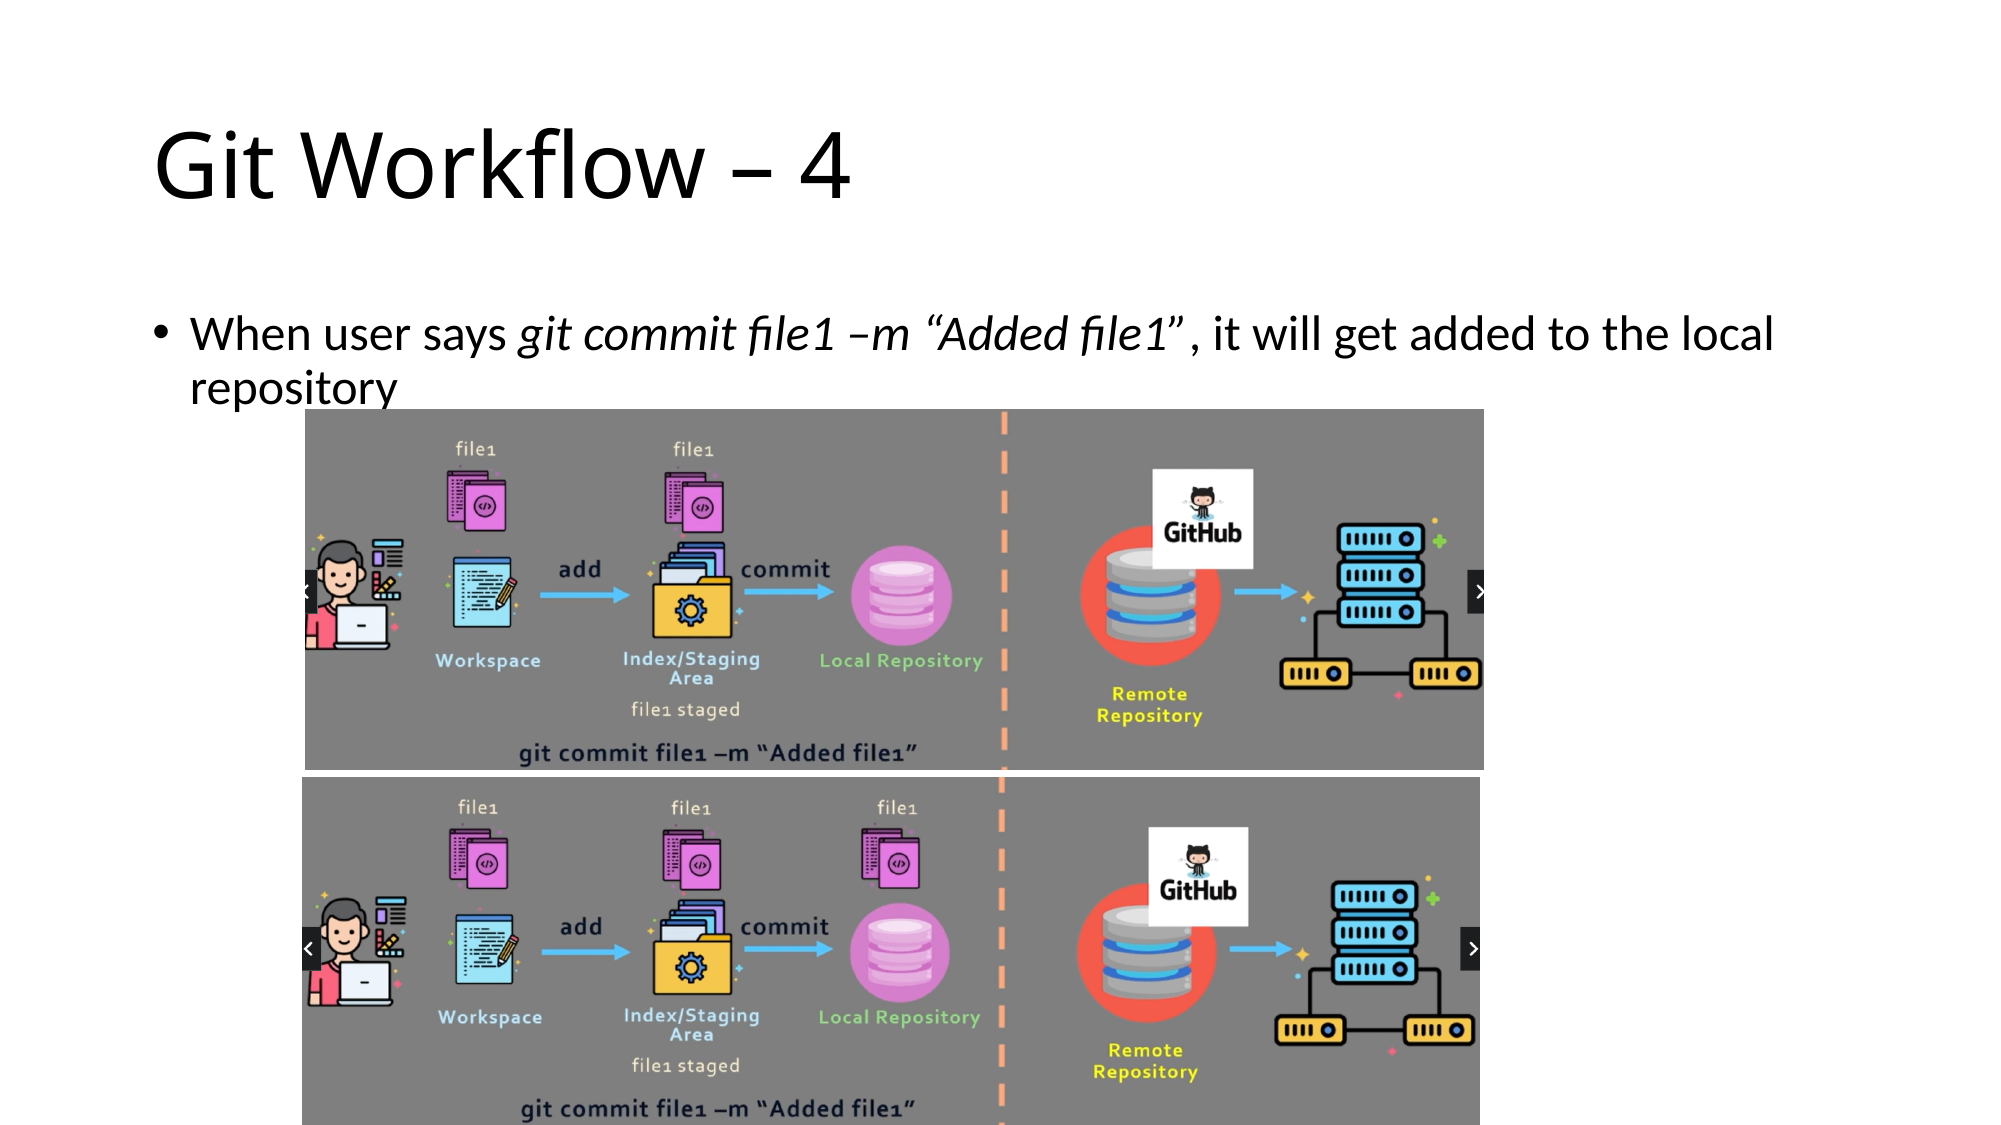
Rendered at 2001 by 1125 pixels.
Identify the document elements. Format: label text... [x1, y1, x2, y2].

list When user says git commit file1 –m “Added file1”, it will get added to the local repository [137, 299, 1863, 1014]
picture [305, 409, 1484, 770]
picture [302, 777, 1480, 1125]
title Git Workflow – 4 [137, 59, 1863, 278]
